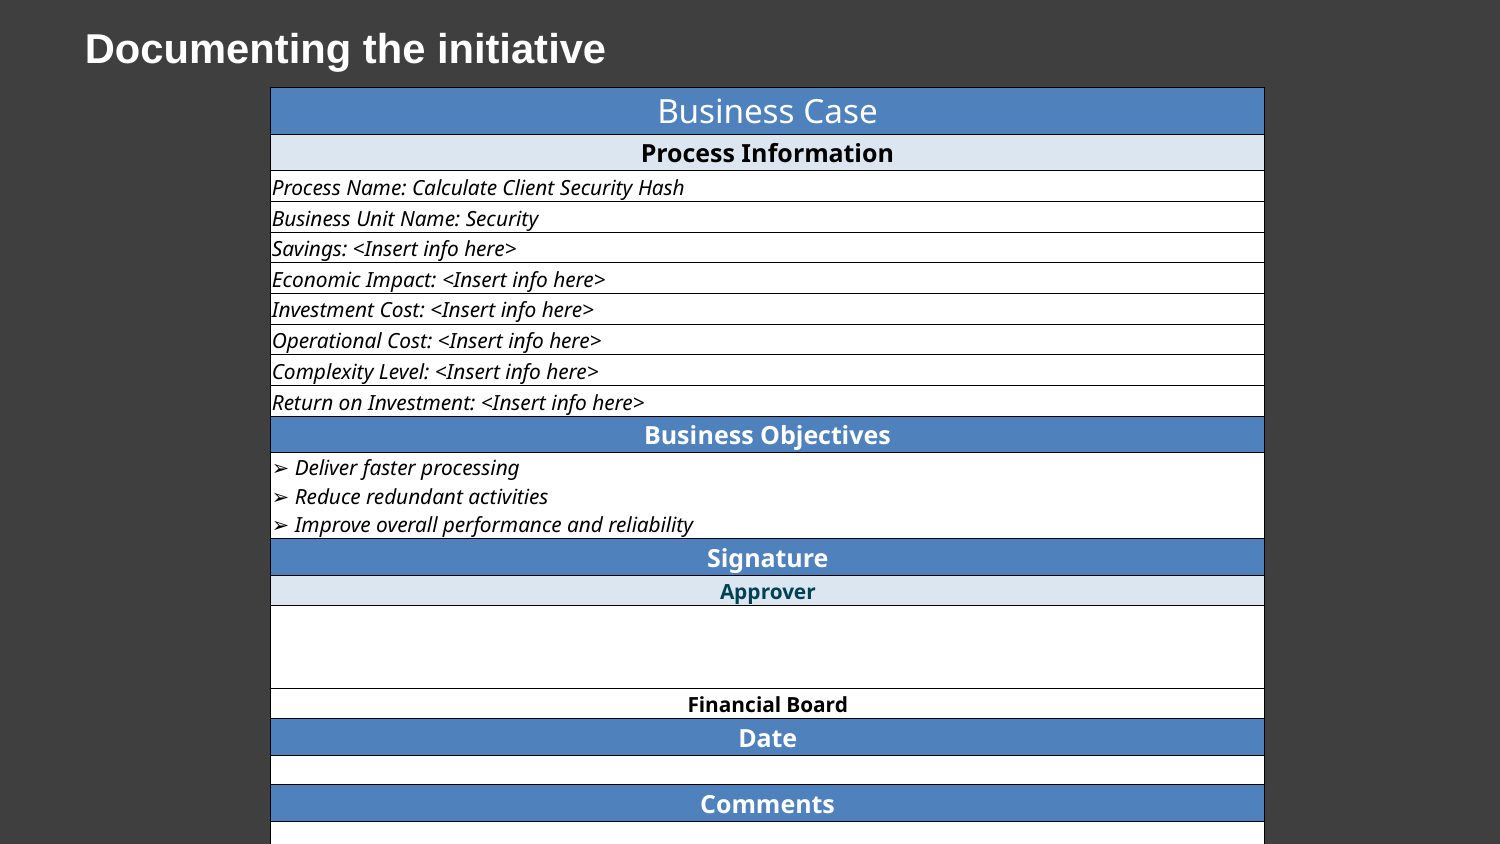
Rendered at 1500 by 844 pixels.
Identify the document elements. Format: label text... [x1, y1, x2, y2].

table_cell Signature [271, 539, 1264, 575]
table_cell Business Unit Name: Security [271, 202, 1264, 232]
table_cell Complexity Level: <Insert info here> [271, 355, 1264, 385]
text_box Documenting the initiative [51, 7, 1449, 94]
table_cell [271, 756, 1264, 784]
table_cell Financial Board [271, 689, 1264, 718]
table_cell ➢ Deliver faster processing ➢ Reduce redundant activities ➢ Improve overall performance and reliability [271, 453, 1264, 538]
table_header Business Case [271, 88, 1264, 134]
table_cell Investment Cost: <Insert info here> [271, 294, 1264, 324]
table_cell Approver [271, 576, 1264, 605]
table_cell Process Name: Calculate Client Security Hash [271, 171, 1264, 201]
table_cell [271, 606, 1264, 688]
table_cell Return on Investment: <Insert info here> [271, 386, 1264, 416]
table_cell Economic Impact: <Insert info here> [271, 263, 1264, 293]
table_cell Savings: <Insert info here> [271, 233, 1264, 262]
table_cell [271, 822, 1264, 844]
table_cell Business Objectives [271, 417, 1264, 452]
table_cell Comments [271, 785, 1264, 821]
table_cell Process Information [271, 135, 1264, 170]
table_cell Operational Cost: <Insert info here> [271, 325, 1264, 354]
table_cell Date [271, 719, 1264, 755]
